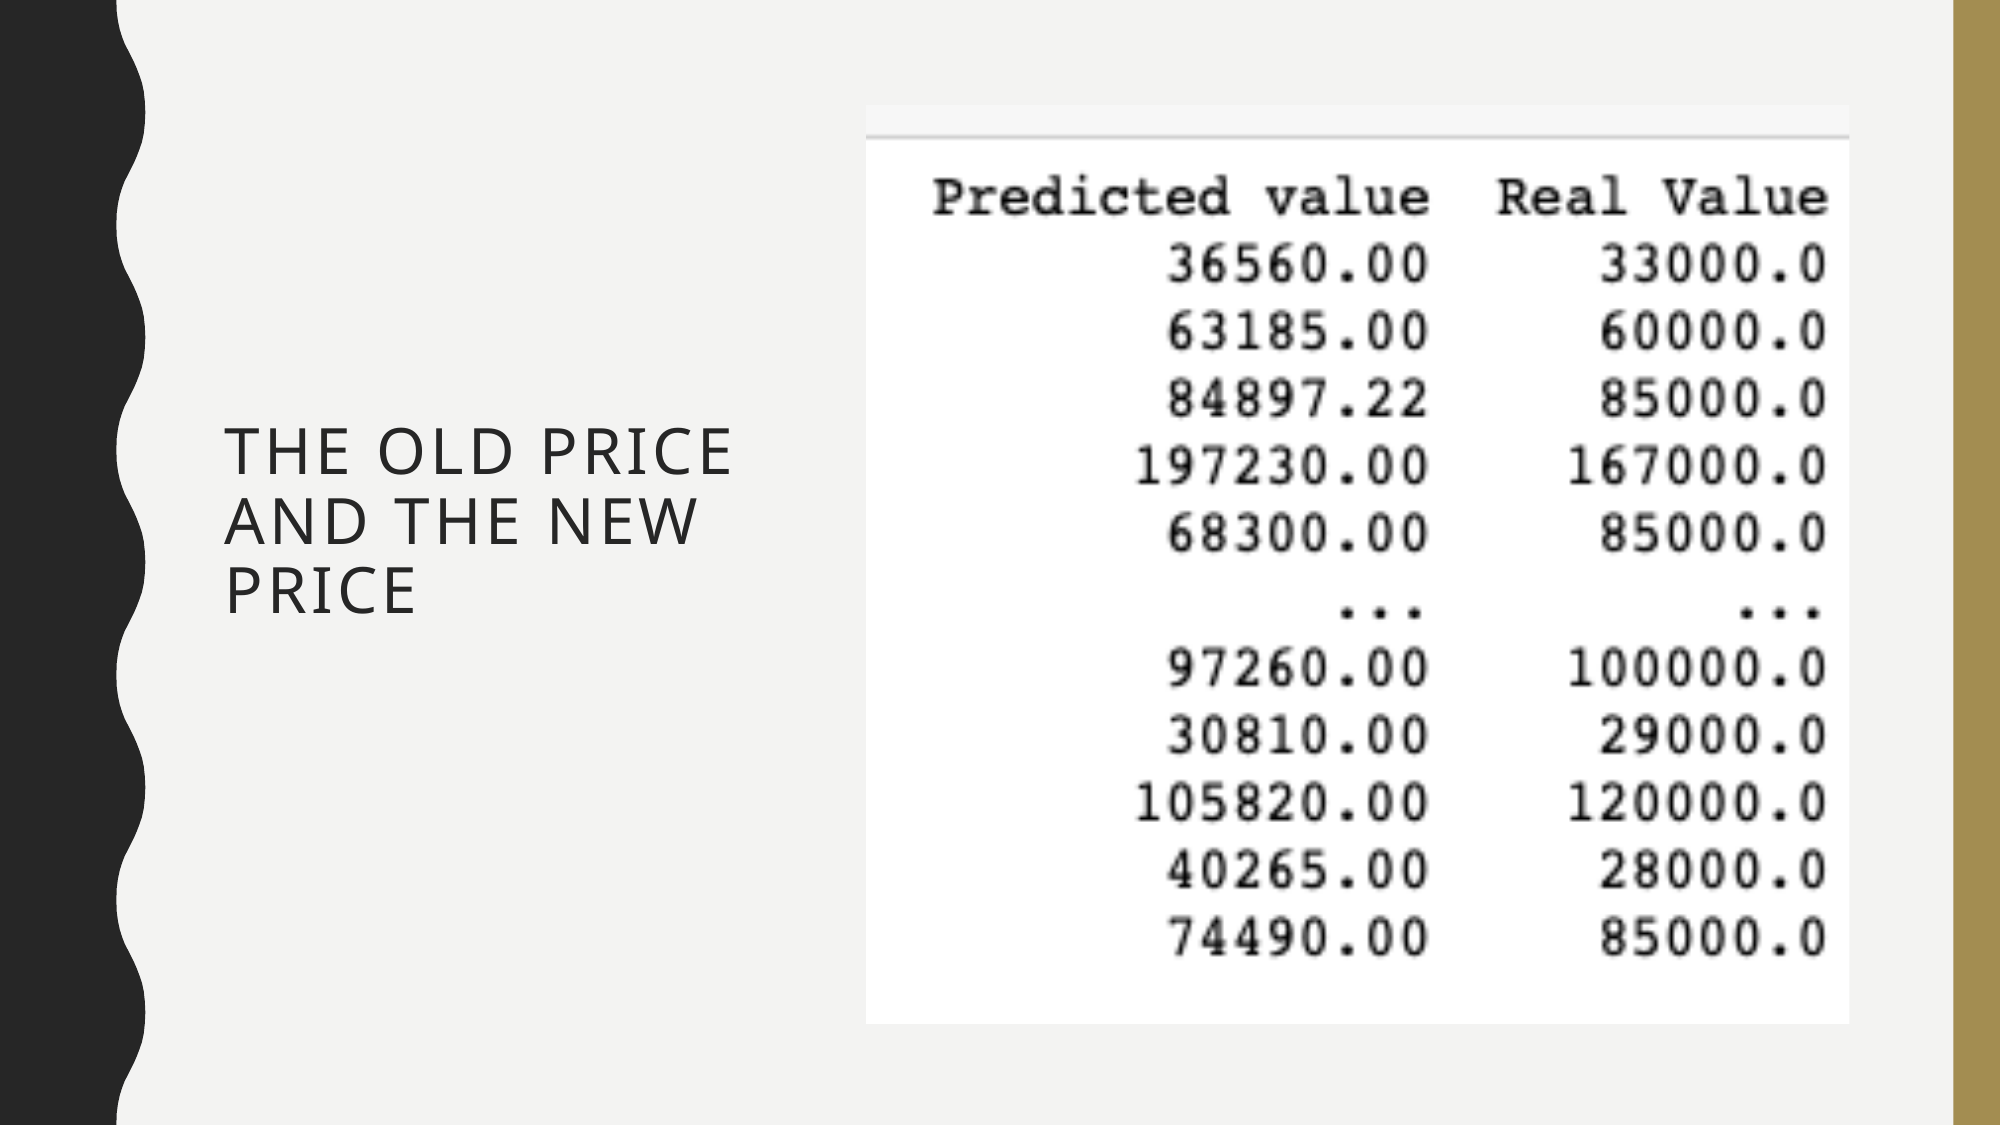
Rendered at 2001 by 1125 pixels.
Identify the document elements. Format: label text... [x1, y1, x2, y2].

title the old price and the new price [209, 412, 765, 682]
picture [865, 105, 1850, 1024]
